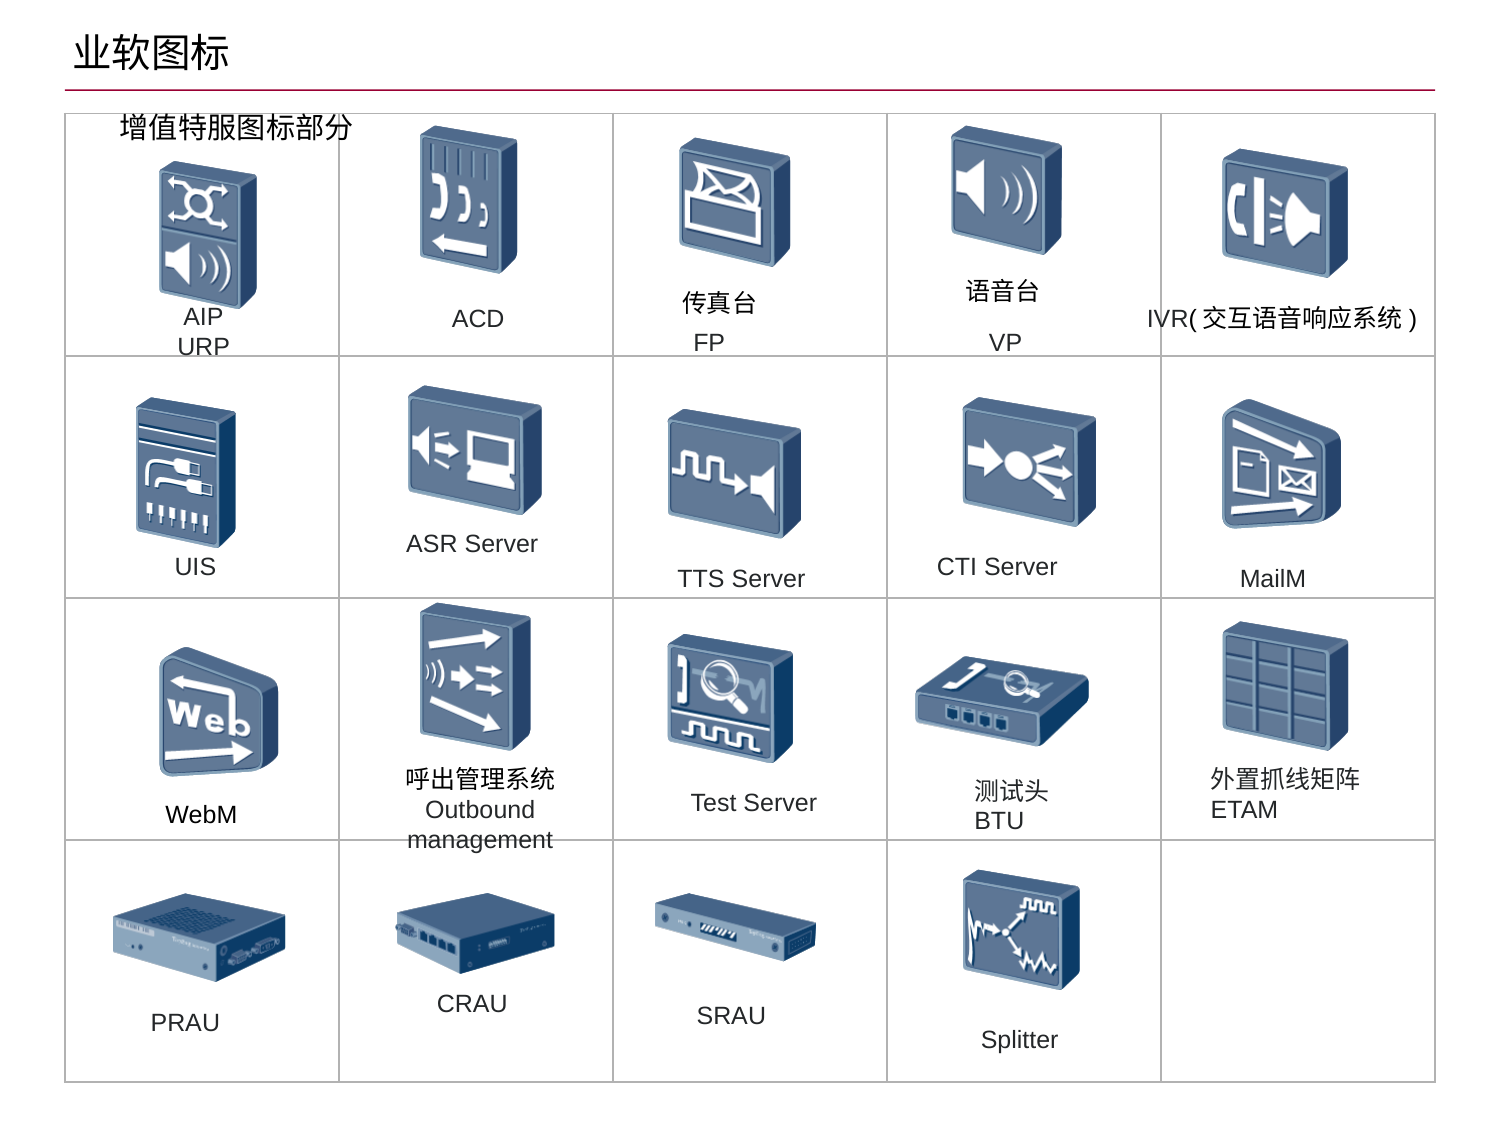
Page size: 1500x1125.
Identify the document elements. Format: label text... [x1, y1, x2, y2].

text_box FP [693, 326, 726, 357]
picture [407, 385, 542, 517]
picture [418, 125, 518, 275]
picture [1222, 396, 1341, 529]
picture [395, 892, 555, 975]
text_box UIS [174, 559, 217, 581]
picture [962, 396, 1096, 529]
picture [1222, 621, 1349, 753]
text_box SRAU [696, 999, 767, 1030]
picture [950, 125, 1062, 257]
text_box CTI Server [936, 550, 1058, 581]
text_box 外置抓线矩阵 ETAM [1210, 763, 1386, 824]
text_box CRAU [436, 987, 508, 1018]
text_box 传真台 [667, 272, 773, 325]
text_box 呼出管理系统 Outbound management [405, 763, 556, 854]
text_box IVR(交互语音响应系统) [1146, 302, 1418, 333]
text_box ASR Server [406, 527, 539, 557]
text_box Test Server [690, 786, 818, 817]
text_box MailM [1239, 562, 1307, 593]
picture [111, 892, 286, 983]
text_box 语音台 [950, 264, 1056, 314]
text_box WebM [165, 798, 238, 829]
text_box Splitter [980, 1023, 1059, 1054]
text_box VP [988, 326, 1023, 357]
picture [666, 408, 801, 540]
picture [915, 656, 1089, 748]
text_box PRAU [135, 999, 288, 1045]
text_box 测试头 BTU [974, 774, 1050, 835]
picture [1222, 148, 1348, 281]
picture [159, 644, 279, 777]
text_box ACD [442, 302, 514, 333]
picture [159, 160, 257, 311]
picture [962, 869, 1080, 992]
picture [655, 892, 816, 962]
picture [666, 632, 793, 765]
text_box 业软图标 [59, 22, 243, 82]
title 增值特服图标部分 [53, 101, 421, 153]
picture [135, 396, 236, 551]
text_box AIP URP [177, 319, 230, 361]
picture [678, 136, 791, 269]
text_box TTS Server [677, 562, 806, 593]
picture [419, 602, 531, 752]
